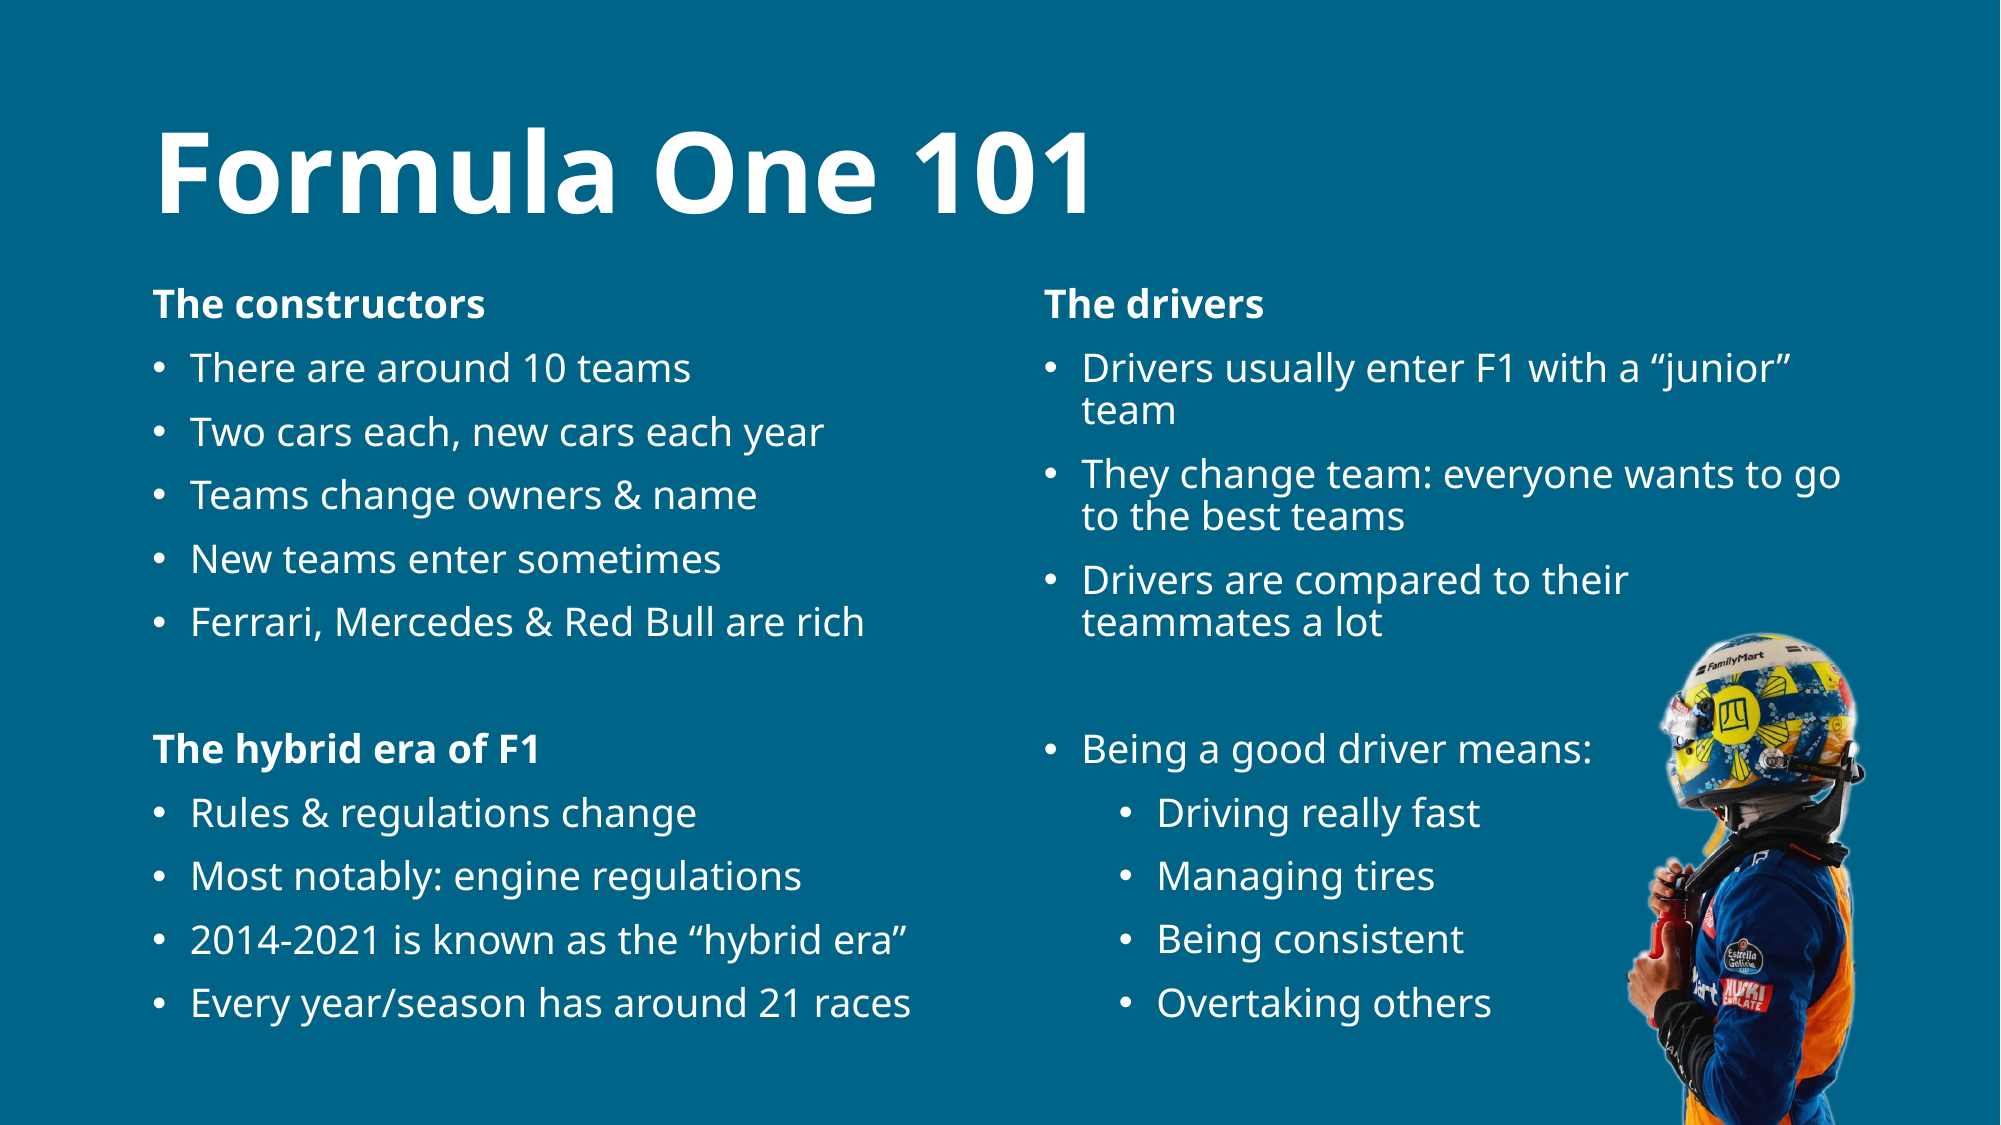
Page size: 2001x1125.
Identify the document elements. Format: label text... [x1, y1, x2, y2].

picture [1627, 633, 1866, 1125]
title Formula One 101 [137, 59, 1863, 278]
text_box The drivers Drivers usually enter F1 with a “junior” team They change team: everyone wants to go to the best teams Drivers are compared to their teammates a lot Being a good driver means: Driving really fast Managing tires Being consistent Overtaking others [1029, 277, 1863, 1043]
list The constructors There are around 10 teams Two cars each, new cars each year Teams change owners & name New teams enter sometimes Ferrari, Mercedes & Red Bull are rich The hybrid era of F1 Rules & regulations change Most notably: engine regulations 2014-2021 is known as the “hybrid era” Every year/season has around 21 races [137, 277, 971, 1066]
